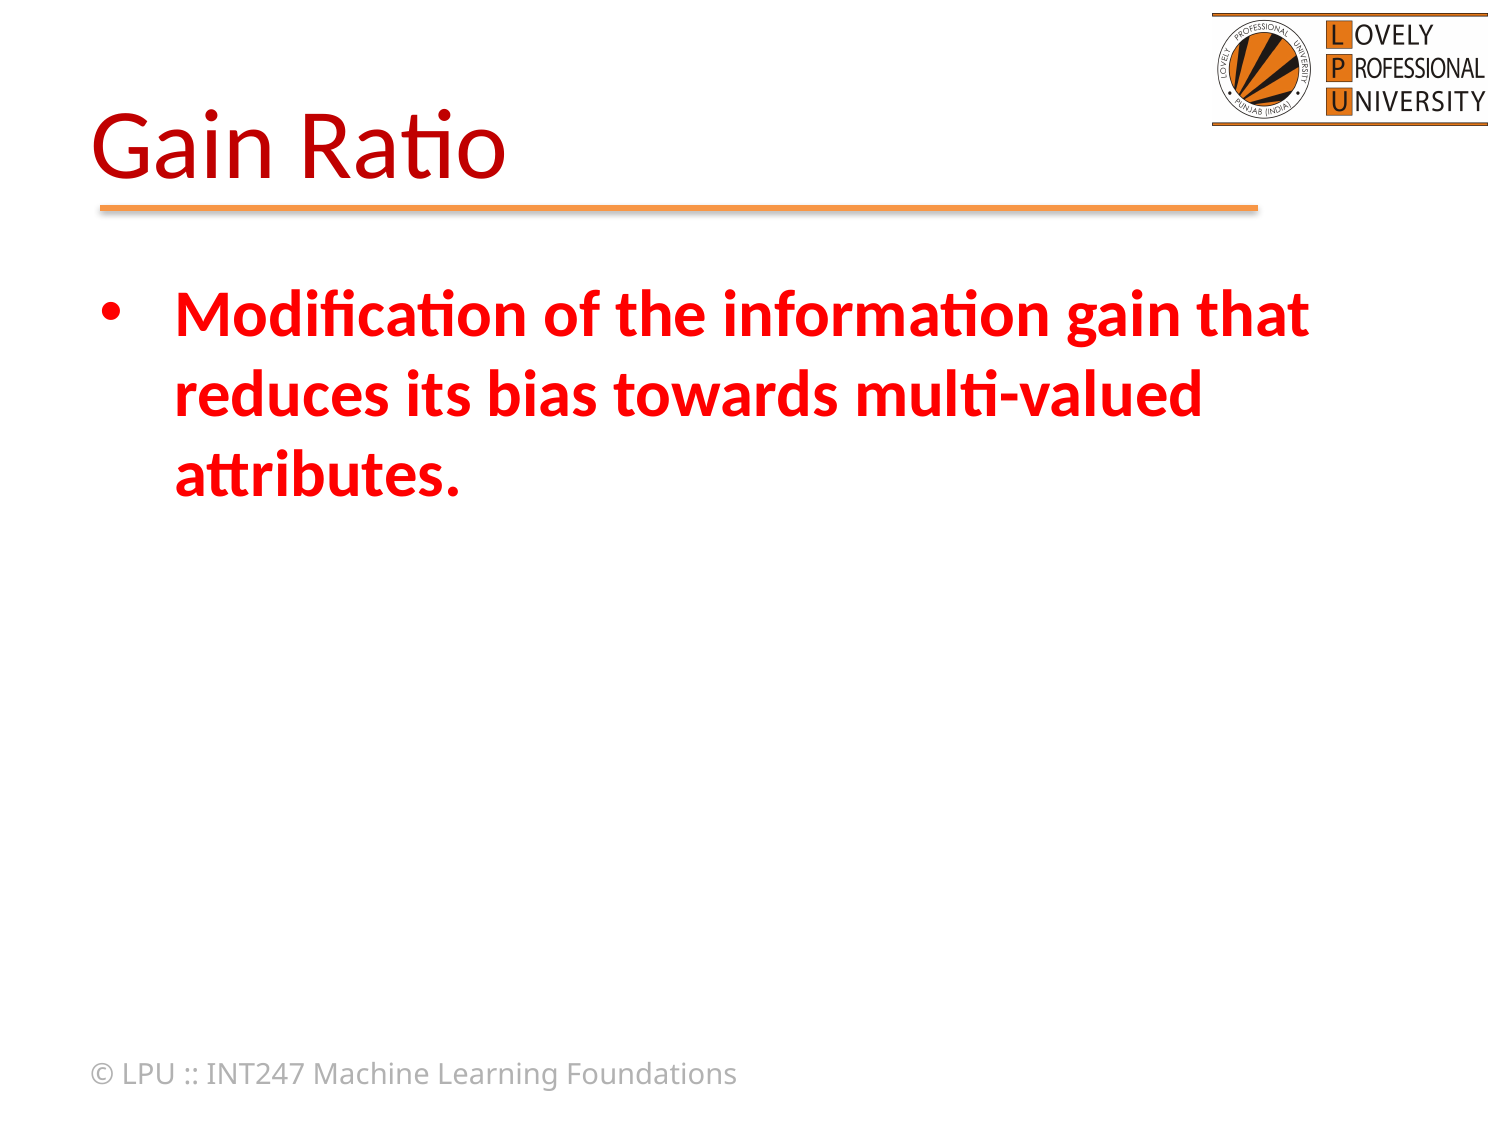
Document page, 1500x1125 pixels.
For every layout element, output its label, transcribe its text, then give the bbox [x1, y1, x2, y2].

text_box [1212, 13, 1488, 126]
slide_number © LPU :: INT247 Machine Learning Foundations [75, 1042, 857, 1103]
title Gain Ratio [75, 45, 1425, 233]
